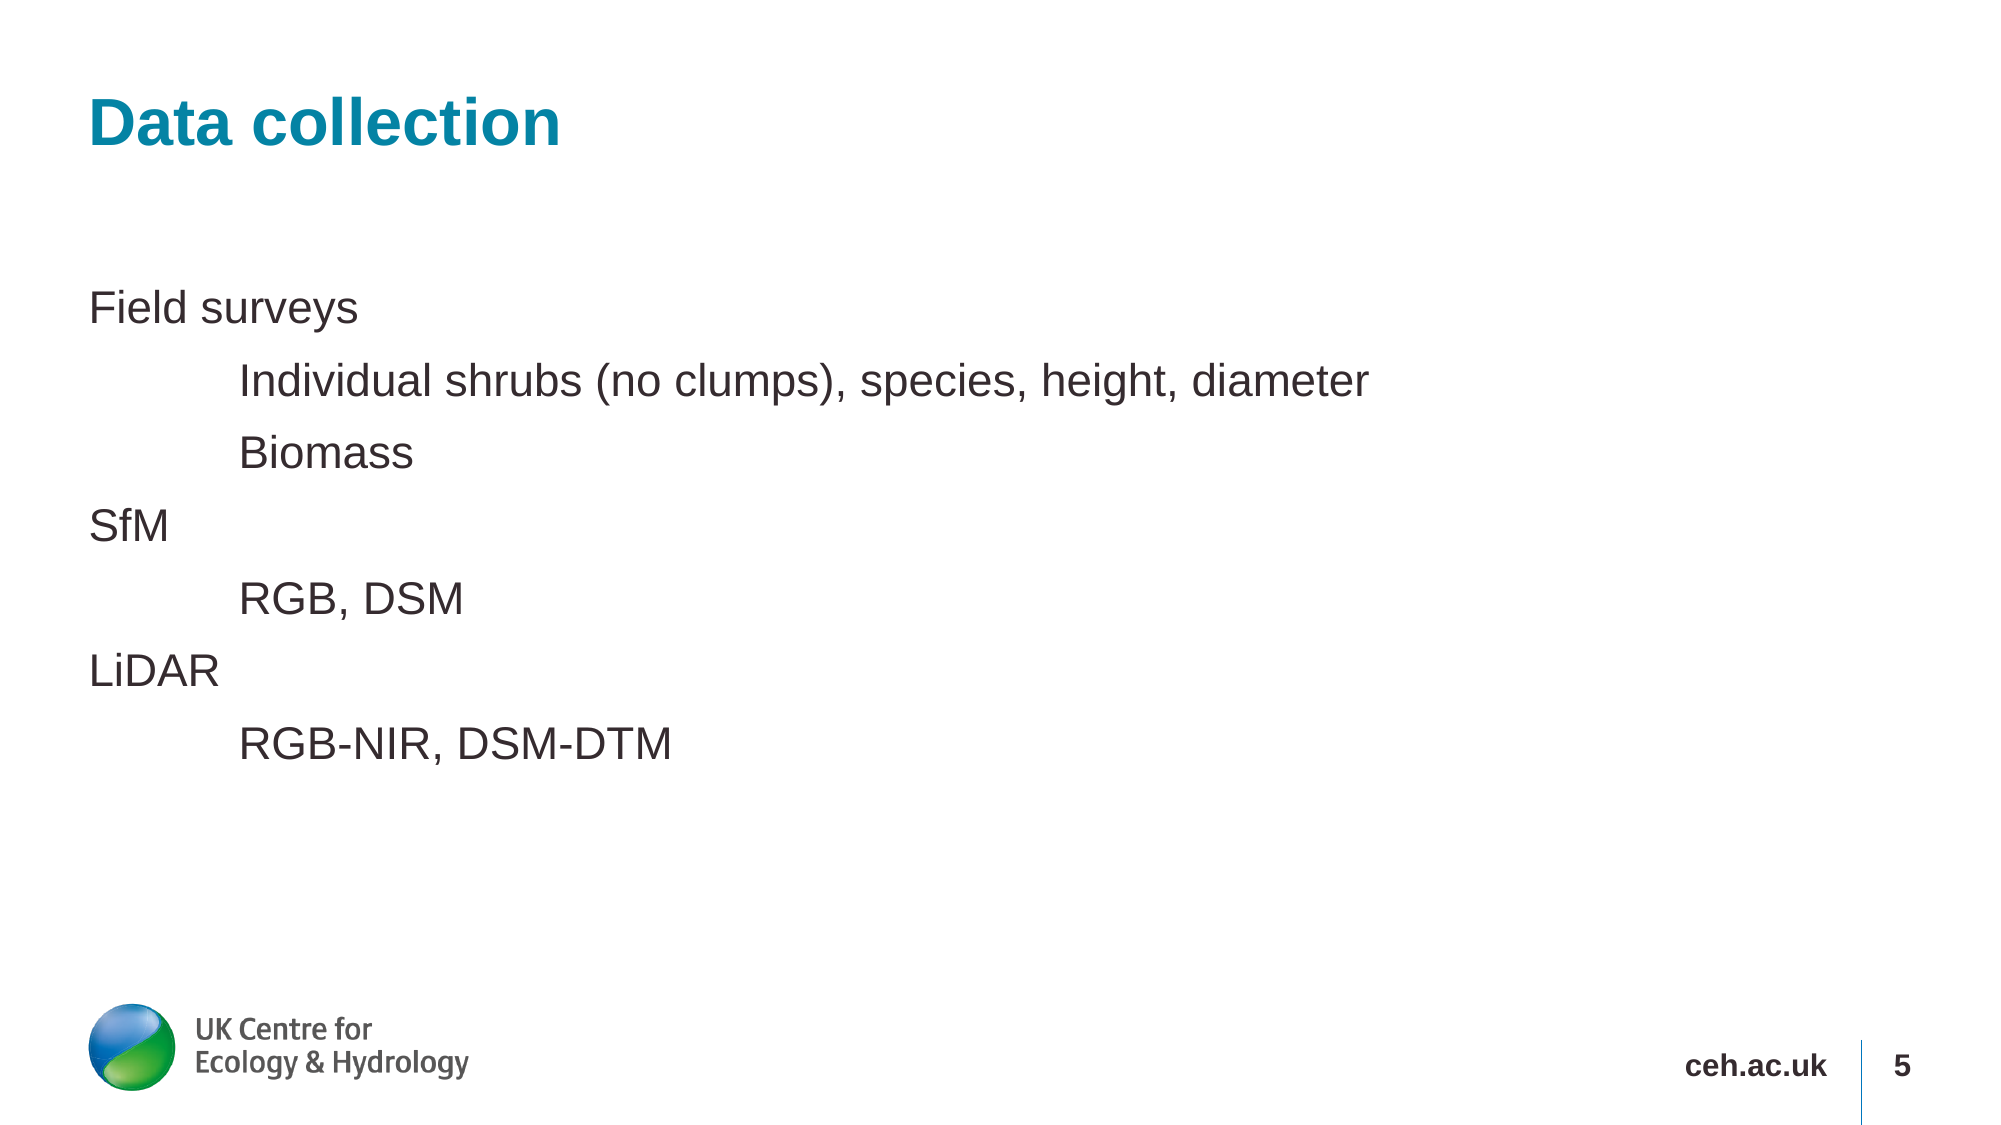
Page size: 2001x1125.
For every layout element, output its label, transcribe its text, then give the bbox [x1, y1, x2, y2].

list Field surveys Individual shrubs (no clumps), species, height, diameter Biomass SfM RGB, DSM LiDAR RGB-NIR, DSM-DTM [88, 277, 1542, 953]
picture [88, 1003, 469, 1091]
title Data collection [88, 88, 1542, 262]
slide_number 5 [1869, 1049, 1912, 1090]
footer ceh.ac.uk [1206, 1049, 1828, 1090]
